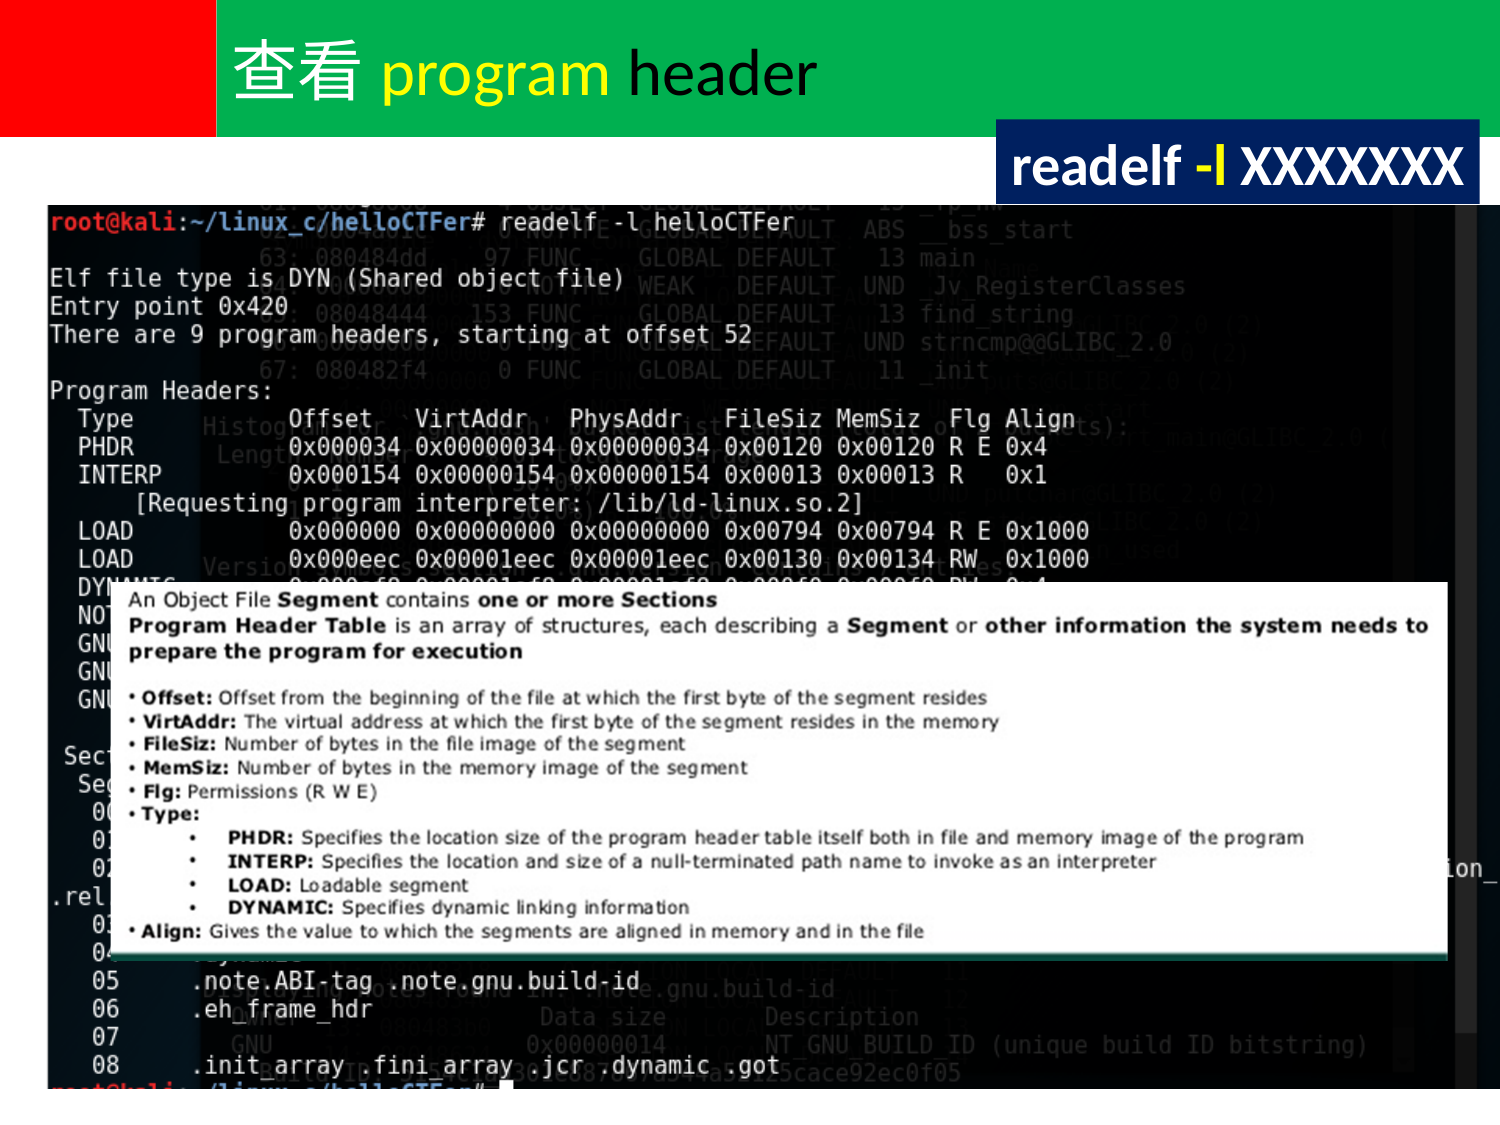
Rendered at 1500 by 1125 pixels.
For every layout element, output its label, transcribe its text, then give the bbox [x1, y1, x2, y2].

text_box 查看program header [216, 0, 1500, 138]
text_box [0, 0, 216, 138]
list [46, 205, 1500, 1089]
text_box readelf -l XXXXXXX [996, 119, 1480, 204]
picture [110, 582, 1448, 961]
